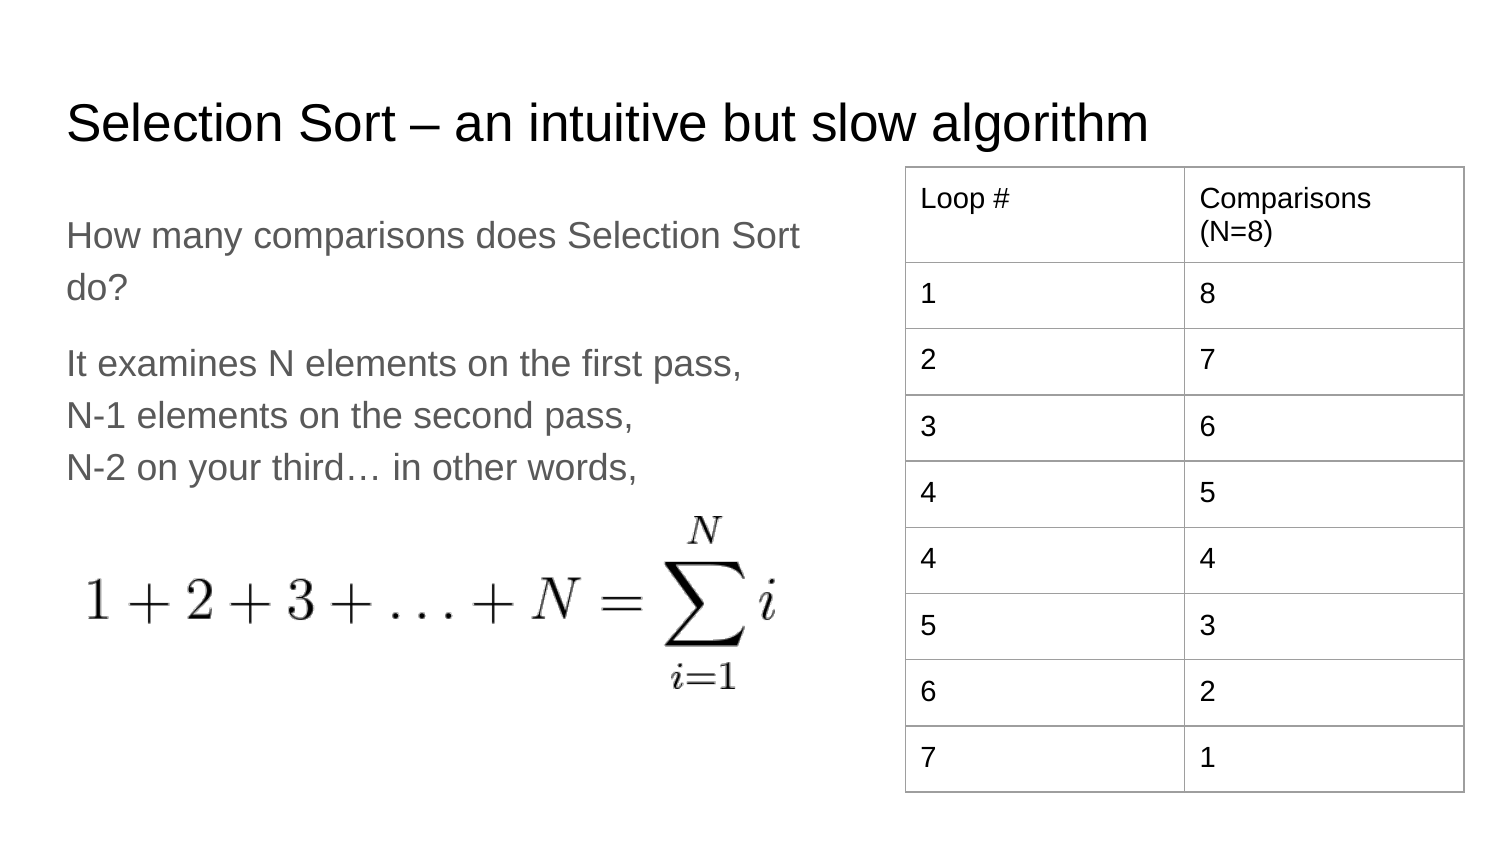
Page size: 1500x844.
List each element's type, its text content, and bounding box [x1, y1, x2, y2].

table_cell 4 [906, 462, 1184, 527]
table_cell 6 [906, 660, 1184, 725]
table_cell 8 [1185, 263, 1463, 328]
table_cell 1 [906, 263, 1184, 328]
list How many comparisons does Selection Sort do? It examines N elements on the first pass, N-1 elements on the second pass, N-2 on your third… in other words, [51, 189, 873, 750]
title Selection Sort – an intuitive but slow algorithm [51, 72, 1449, 167]
table_cell 7 [906, 727, 1184, 791]
table_cell 2 [906, 329, 1184, 394]
table_cell 3 [1185, 594, 1463, 659]
table_header Comparisons (N=8) [1185, 168, 1463, 262]
table_cell 1 [1185, 727, 1463, 791]
table_cell 4 [906, 528, 1184, 593]
table_cell 5 [906, 594, 1184, 659]
table_cell 4 [1185, 528, 1463, 593]
table_header Loop # [906, 168, 1184, 262]
table_cell 3 [906, 396, 1184, 460]
table_cell 5 [1185, 462, 1463, 527]
table_cell 6 [1185, 396, 1463, 460]
table_cell 2 [1185, 660, 1463, 725]
table_cell 7 [1185, 329, 1463, 394]
picture [88, 516, 776, 689]
